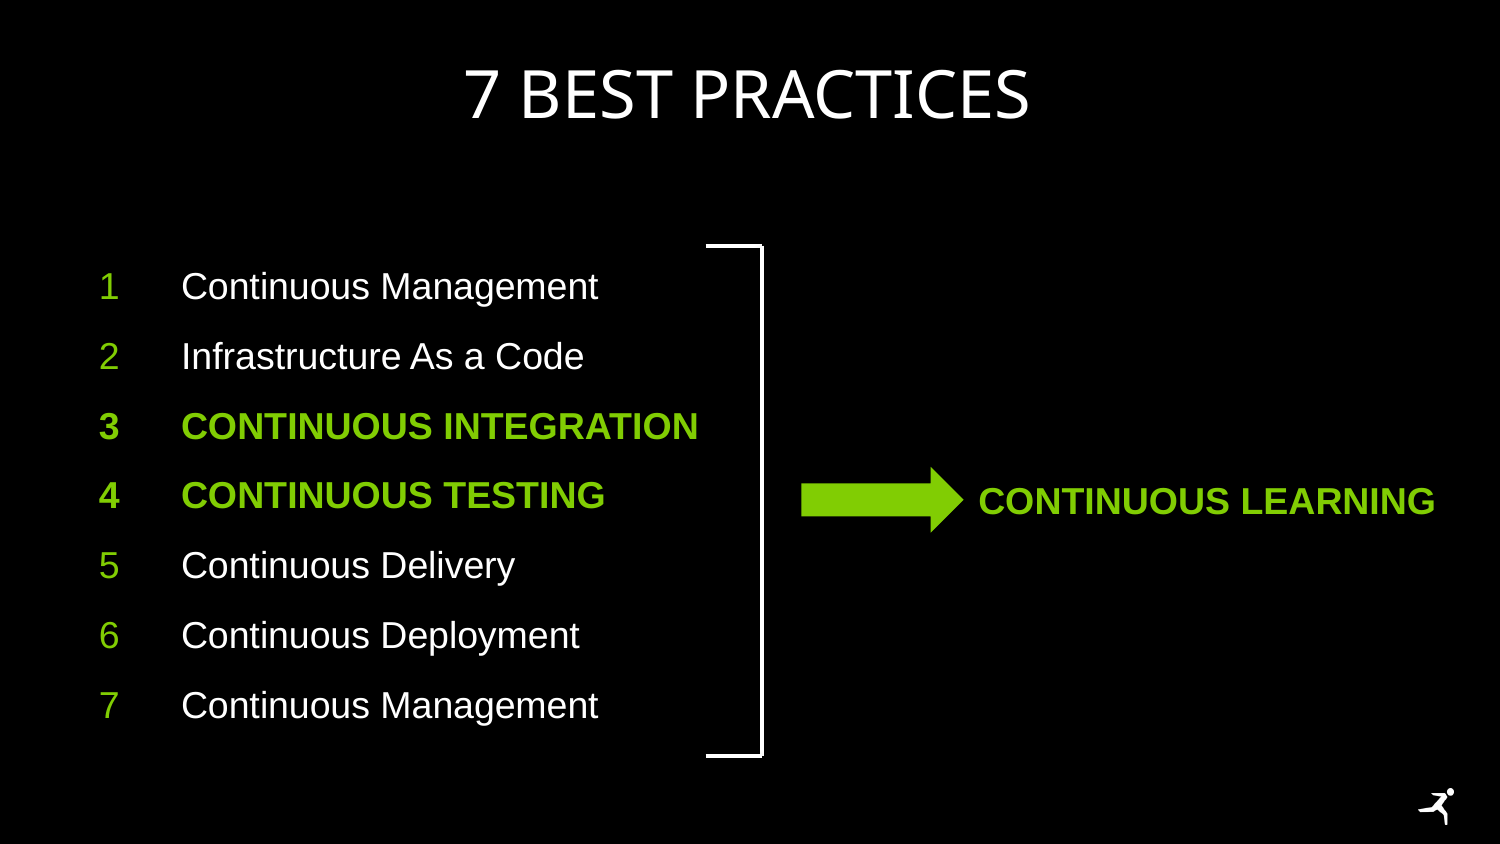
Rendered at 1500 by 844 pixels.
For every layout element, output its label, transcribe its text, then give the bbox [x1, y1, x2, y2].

list Continuous Management Infrastructure As a Code Continuous Integration Continuous Testing Continuous Delivery Continuous Deployment Continuous Management [98, 261, 746, 741]
text_box CONTINUOUS LEARNING [963, 469, 1462, 530]
text_box [800, 466, 963, 534]
title 7 Best Practices [94, 66, 1402, 111]
picture [1418, 788, 1454, 825]
